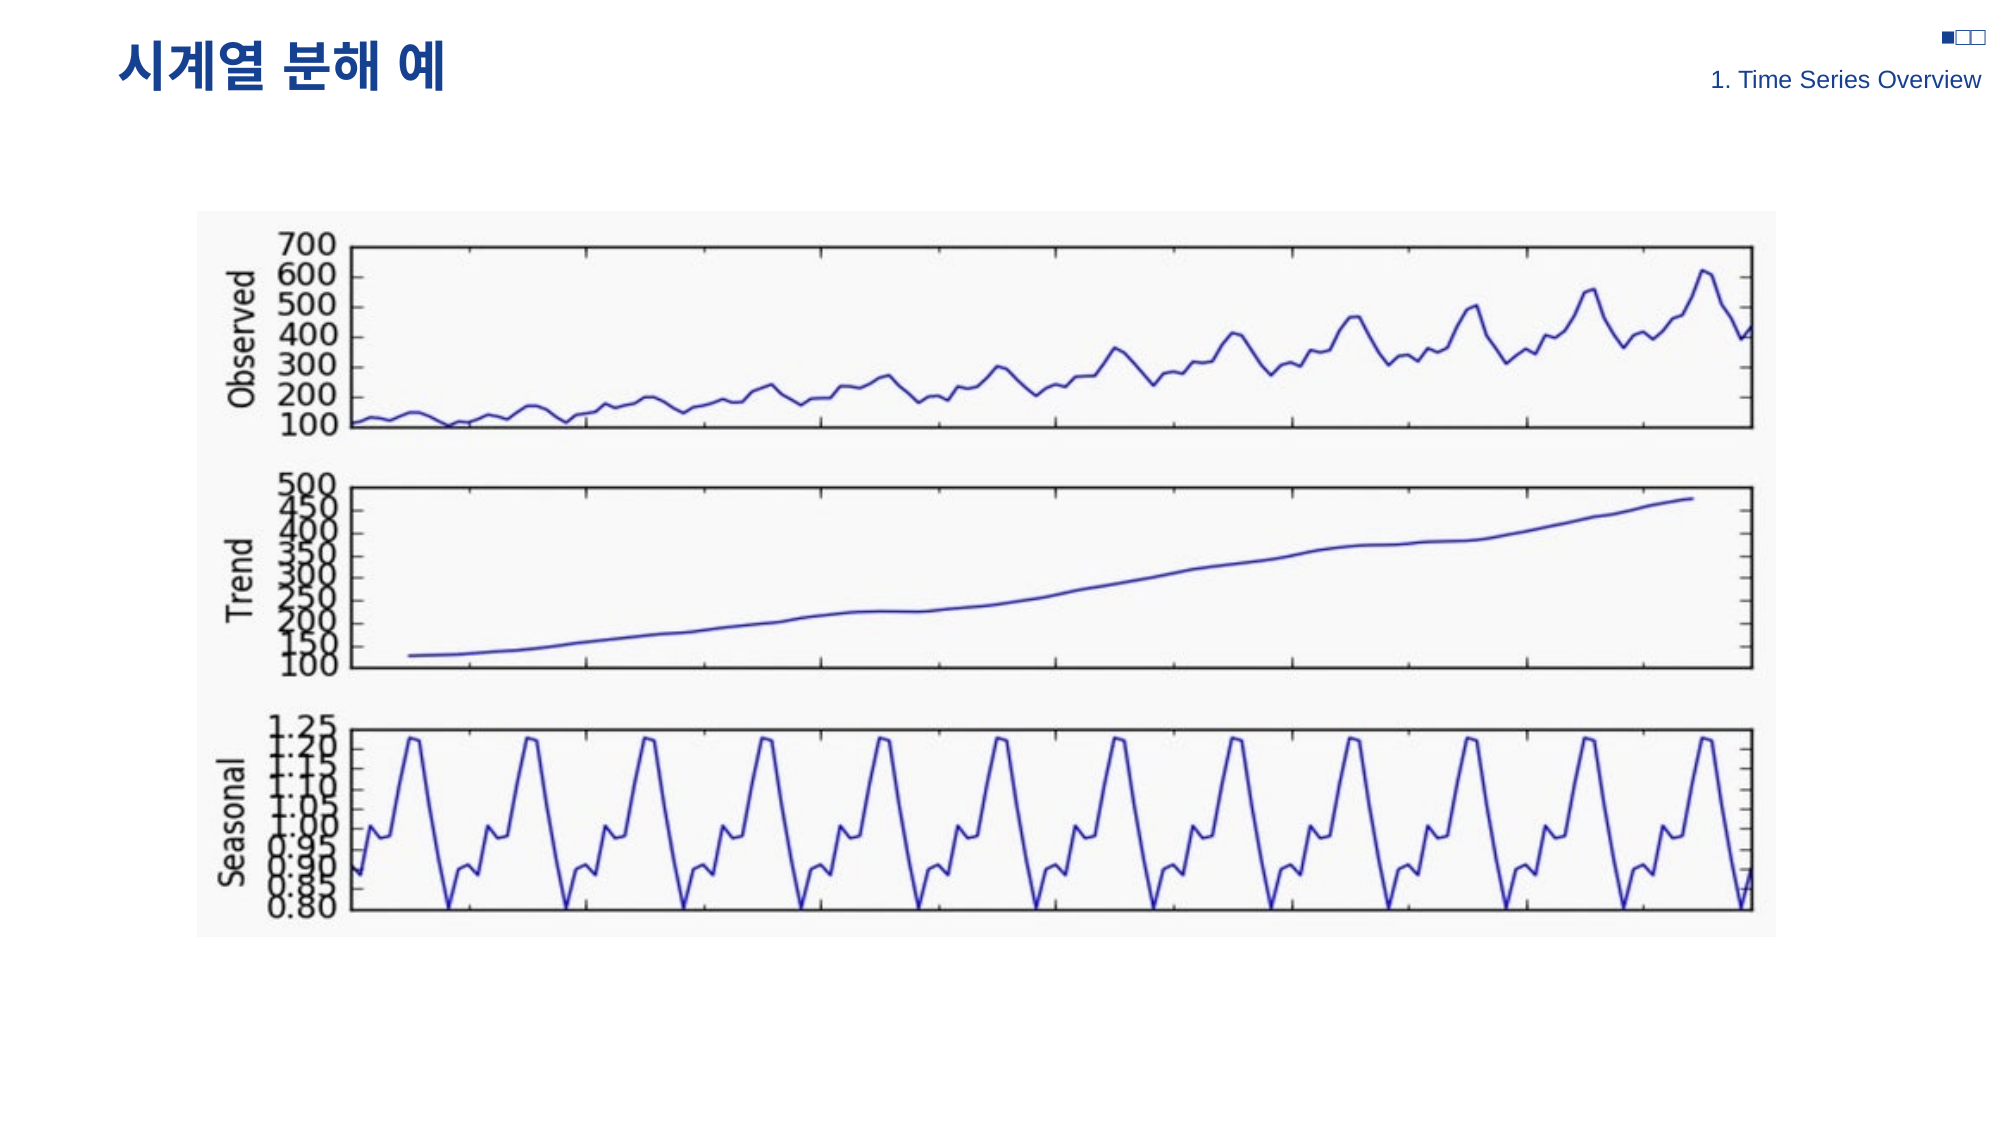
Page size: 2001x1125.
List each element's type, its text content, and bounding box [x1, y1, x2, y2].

picture [197, 211, 1776, 937]
title 시계열 분해 예 [117, 30, 1776, 108]
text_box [1709, 10, 1986, 93]
